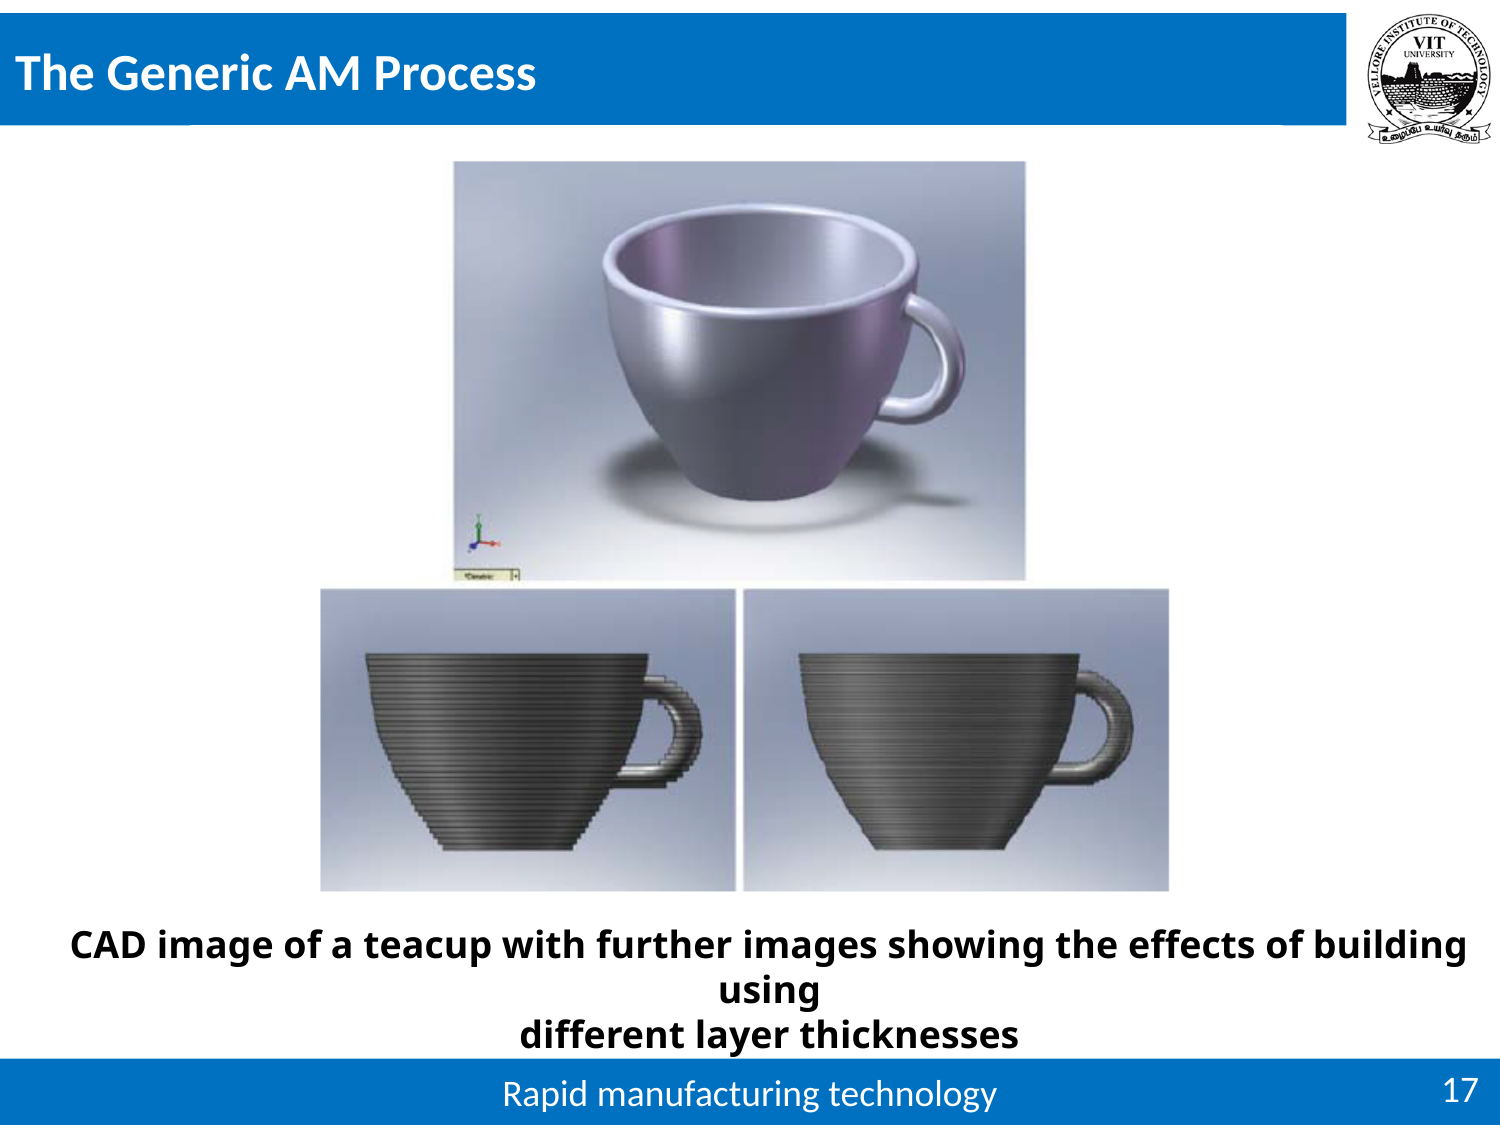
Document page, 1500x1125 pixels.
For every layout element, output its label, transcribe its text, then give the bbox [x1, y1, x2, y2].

slide_number 17 [1281, 1063, 1495, 1118]
title The Generic AM Process [0, 13, 1347, 126]
picture [1367, 13, 1492, 144]
footer Rapid manufacturing technology [476, 1063, 1024, 1125]
picture [189, 125, 1283, 914]
text_box CAD image of a teacup with further images showing the effects of building using different layer thicknesses [43, 913, 1496, 1063]
